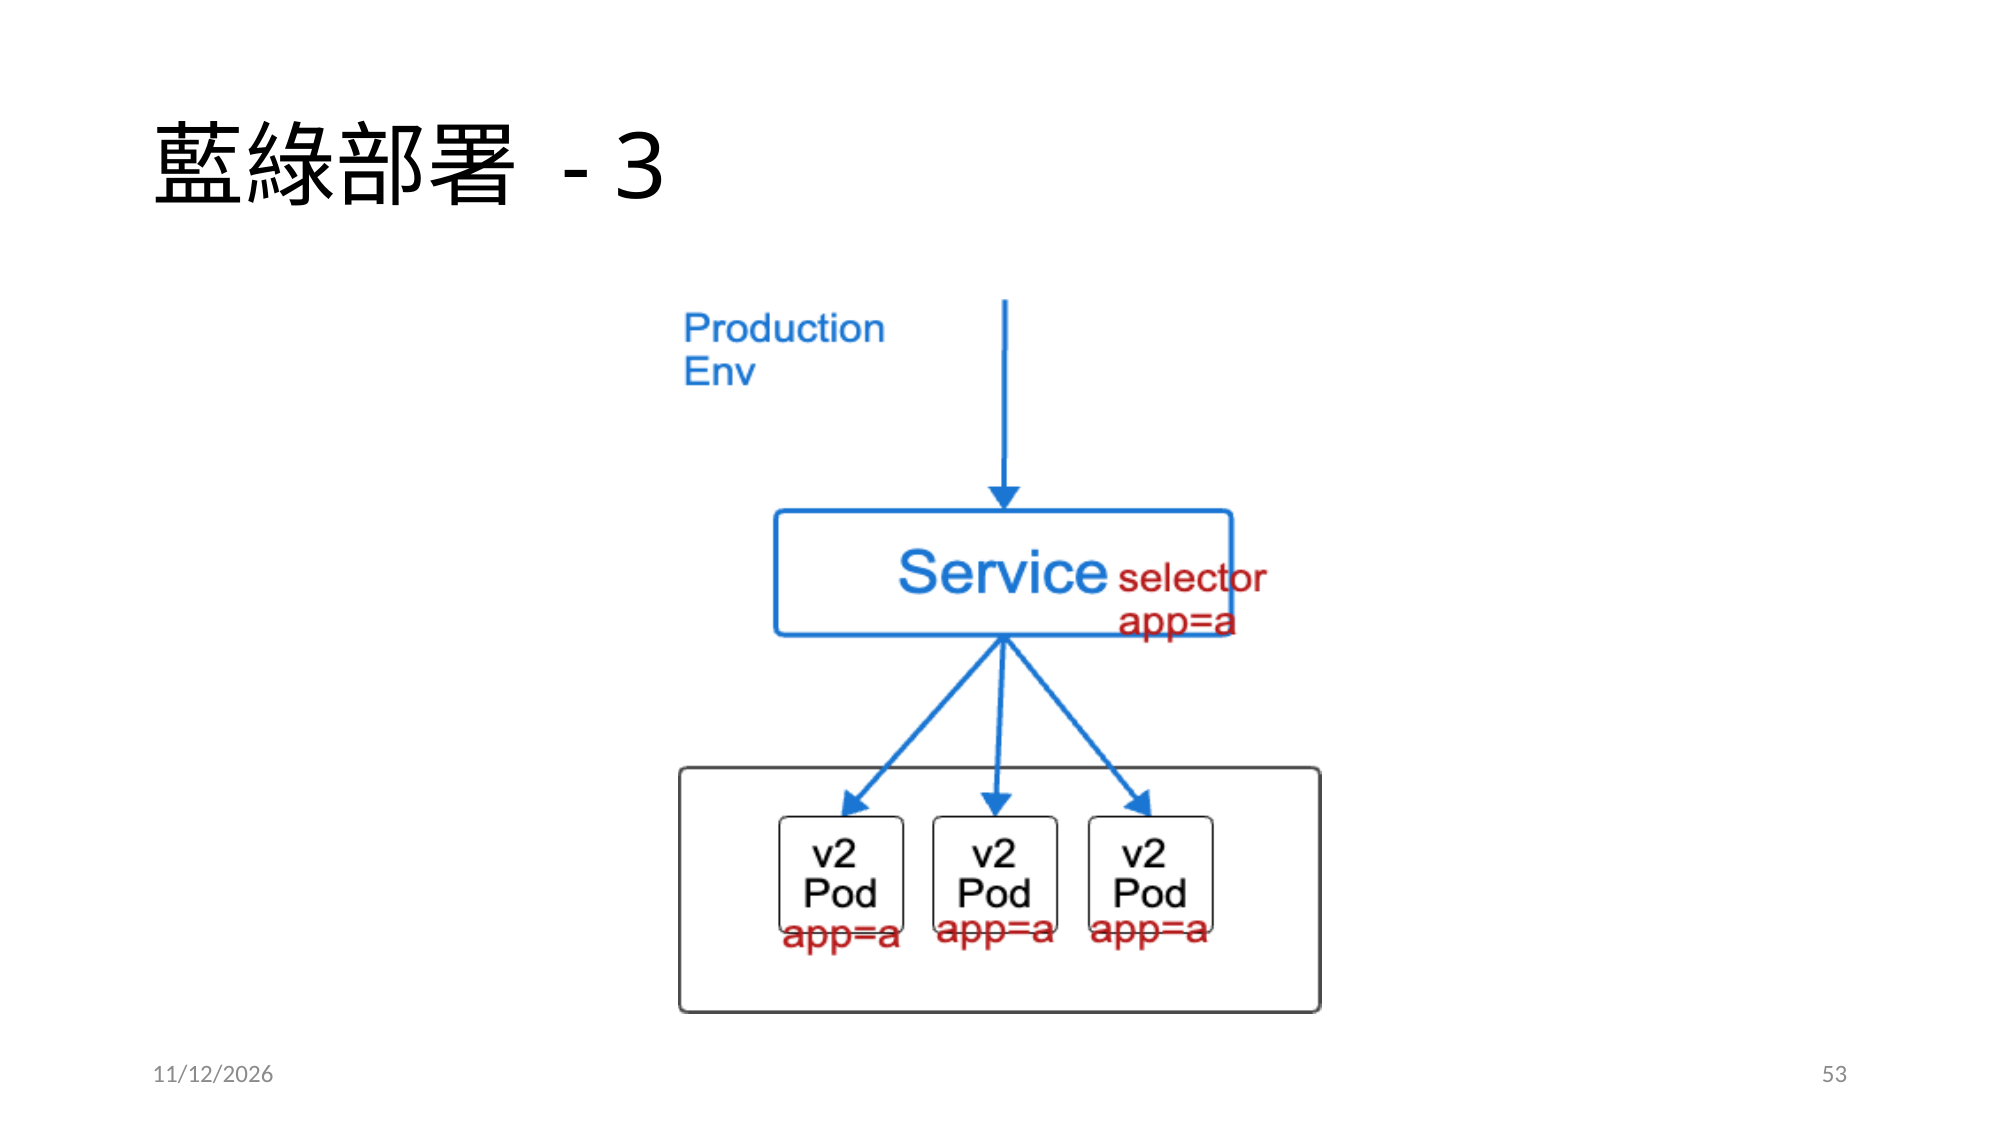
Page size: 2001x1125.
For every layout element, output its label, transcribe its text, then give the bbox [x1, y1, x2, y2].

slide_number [137, 1042, 588, 1103]
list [678, 299, 1322, 1014]
slide_number 53 [1412, 1042, 1863, 1103]
title 藍綠部署 - 3 [137, 59, 1863, 278]
